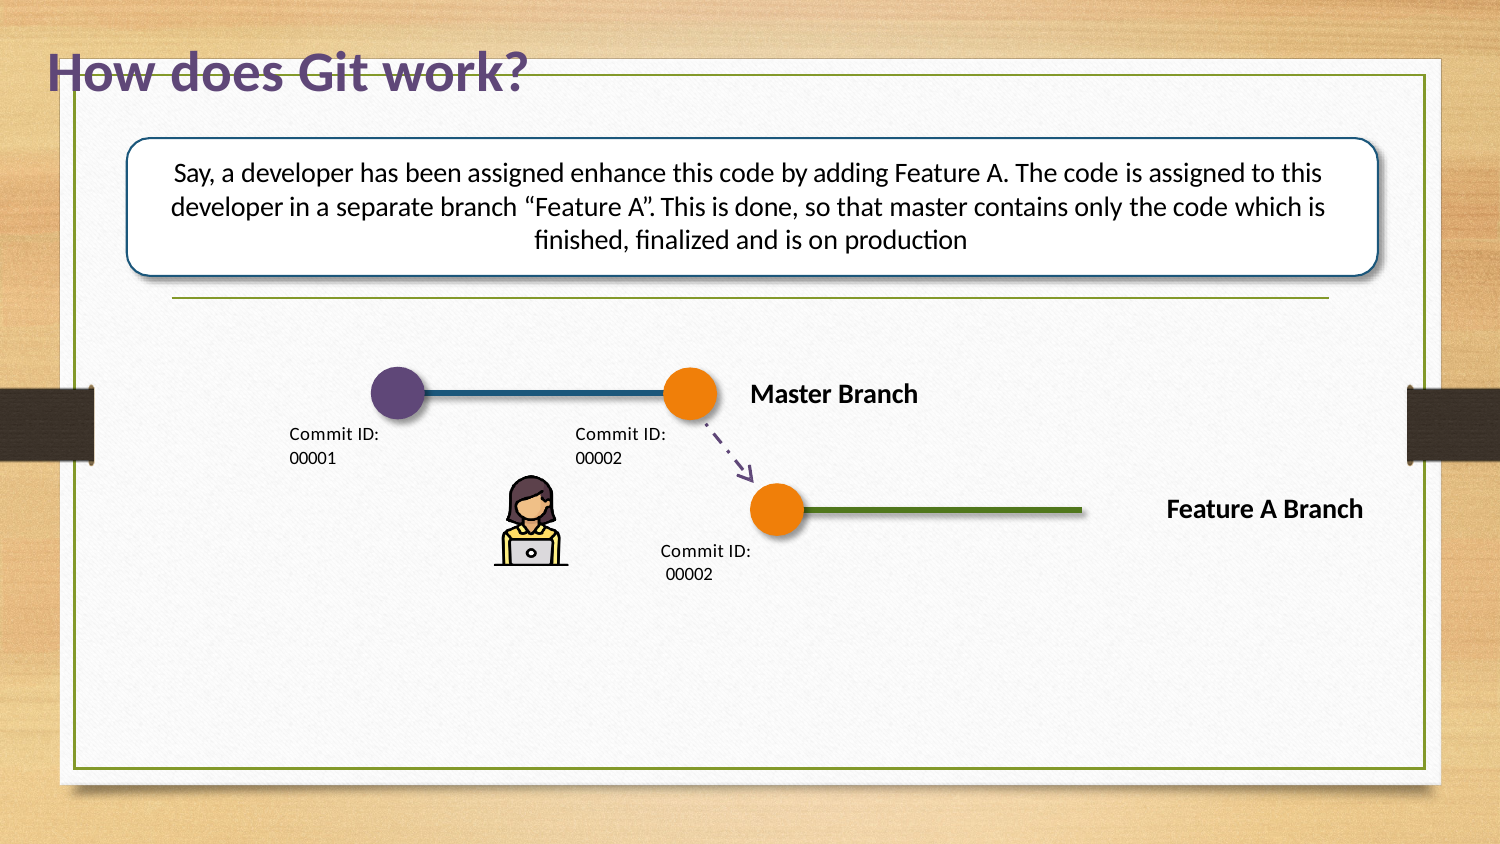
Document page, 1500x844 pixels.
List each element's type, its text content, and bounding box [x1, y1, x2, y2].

text_box [736, 473, 745, 479]
text_box [123, 134, 1391, 288]
text_box [819, 504, 1094, 525]
text_box [750, 483, 805, 536]
text_box [663, 367, 718, 421]
text_box [656, 360, 733, 436]
text_box [747, 464, 753, 476]
text_box Commit ID: 00001 [287, 419, 381, 468]
text_box [441, 394, 656, 411]
title How does Git work? [41, 0, 534, 139]
text_box Feature A Branch [1164, 488, 1371, 525]
text_box [364, 360, 441, 435]
text_box Commit ID: 00002 [658, 536, 755, 585]
text_box Say, a developer has been assigned enhance this code by adding Feature A. The code is assigned to this developer in a separate branch “Feature A”. This is done, so that master contains only the code which is finished, finalized and is on production [159, 153, 1342, 256]
text_box [441, 382, 656, 393]
text_box [713, 436, 723, 445]
text_box [493, 475, 569, 566]
text_box Master Branch [748, 372, 924, 409]
text_box [743, 476, 819, 552]
text_box [126, 138, 1378, 276]
picture [0, 0, 1500, 844]
text_box Commit ID: 00002 [573, 419, 669, 468]
text_box [370, 366, 425, 420]
text_box [733, 459, 745, 471]
